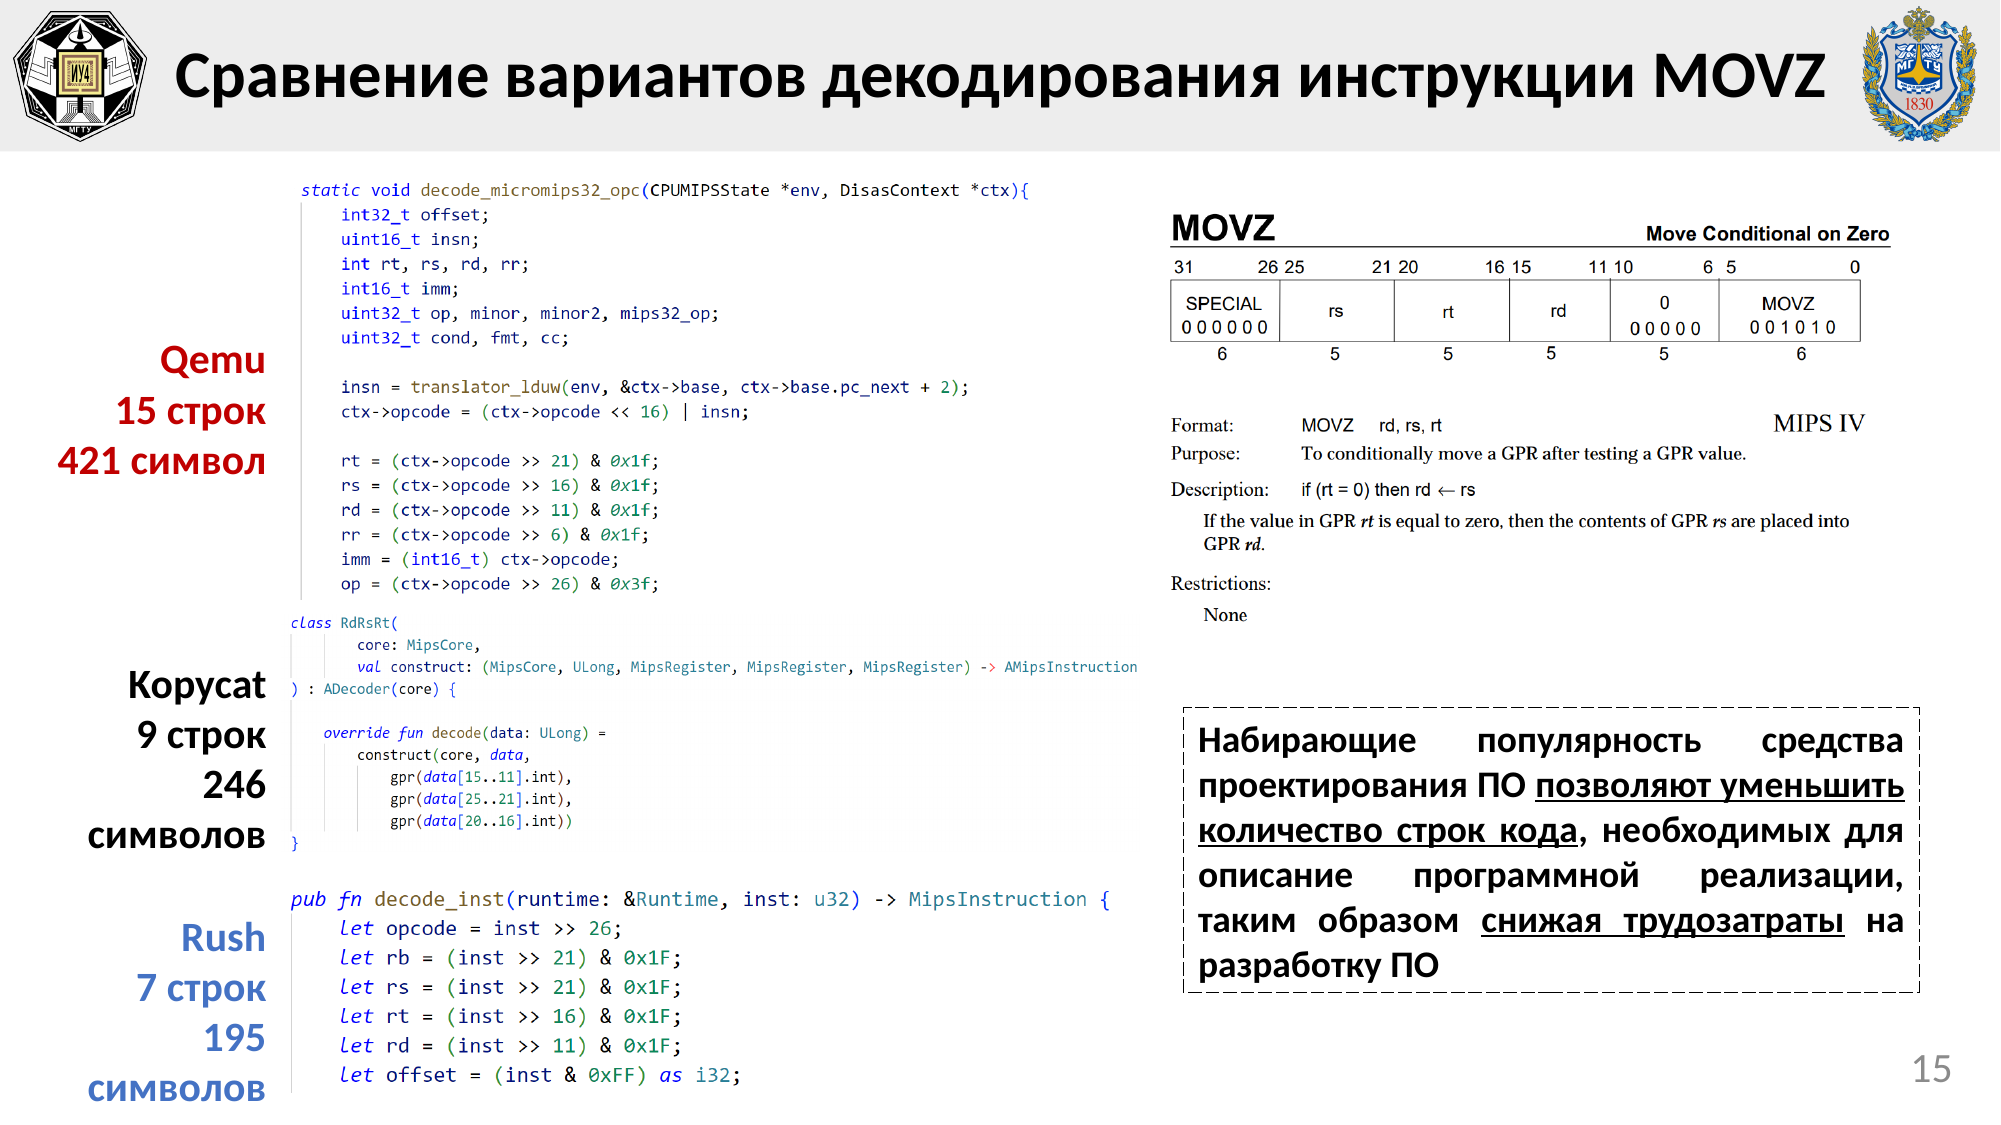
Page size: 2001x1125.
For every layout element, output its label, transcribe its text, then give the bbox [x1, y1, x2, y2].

picture [1862, 6, 1977, 142]
picture [281, 877, 1126, 1093]
picture [1152, 200, 1921, 635]
text_box Набирающие популярность средства проектирования ПО позволяют уменьшить количество строк кода, необходимых для описание программной реализации, таким образом снижая трудозатраты на разработку ПО [1183, 707, 1920, 993]
picture [281, 614, 1140, 852]
text_box Kopycat 9 строк 246 символов [0, 649, 282, 865]
title Сравнение вариантов декодирования инструкции MOVZ [160, 0, 1850, 152]
picture [294, 177, 1034, 600]
slide_number 15 [1517, 1036, 1968, 1097]
text_box Rush 7 строк 195 символов [0, 902, 282, 1118]
text_box Qemu 15 строк 421 символ [10, 324, 282, 490]
picture [13, 11, 147, 142]
